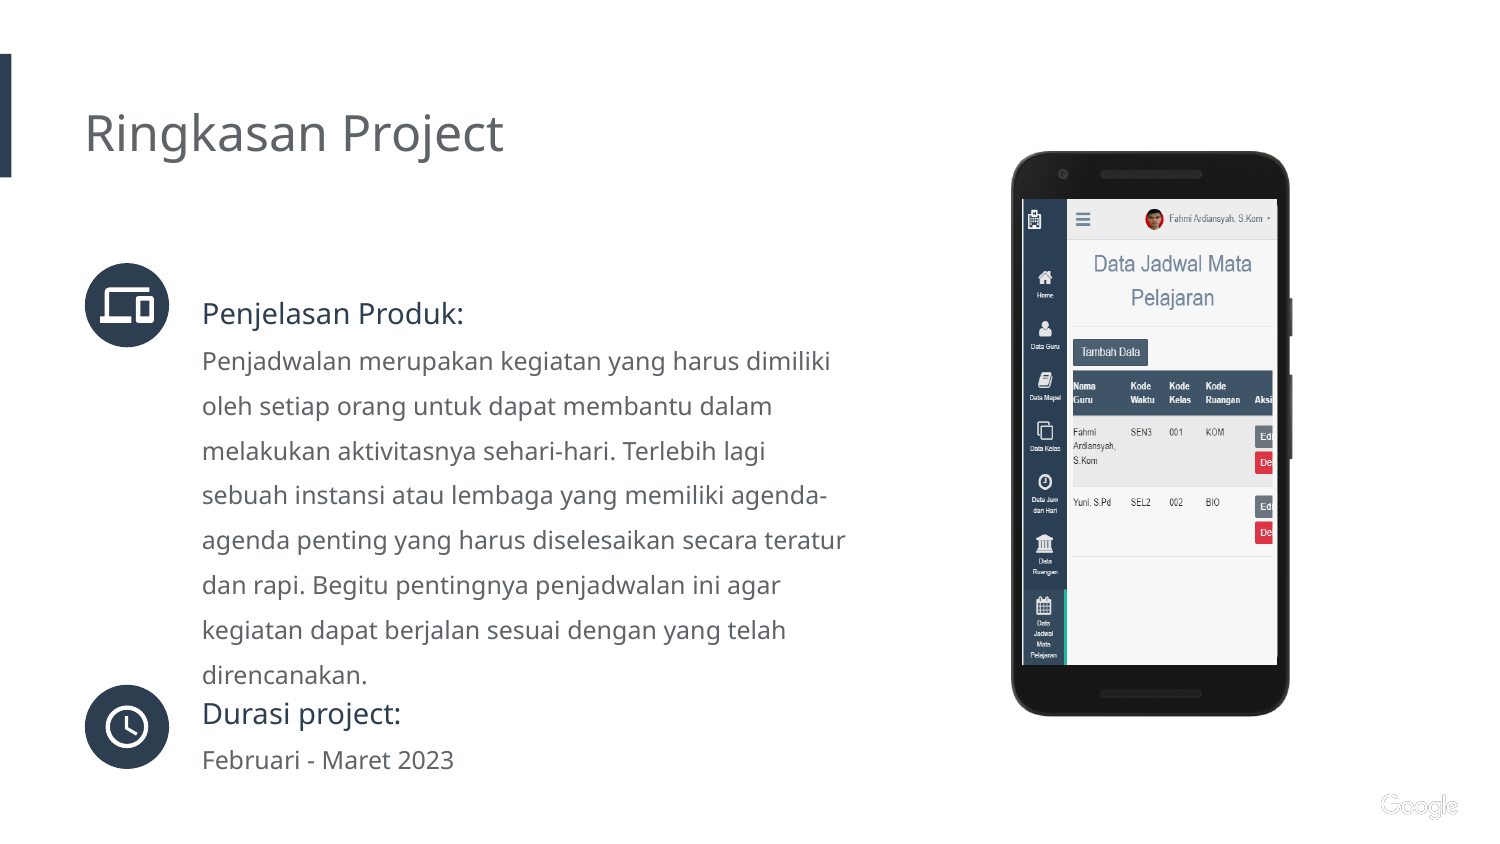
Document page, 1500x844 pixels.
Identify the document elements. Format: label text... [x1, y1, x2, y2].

text_box [135, 296, 154, 323]
text_box [84, 263, 170, 348]
picture [1381, 794, 1458, 820]
text_box [100, 287, 150, 323]
text_box [105, 705, 149, 749]
text_box Durasi project: Februari - Maret 2023 [201, 662, 768, 790]
text_box [84, 684, 170, 769]
picture [1005, 144, 1296, 728]
text_box Ringkasan Project [84, 85, 1095, 176]
text_box Penjelasan Produk: Penjadwalan merupakan kegiatan yang harus dimiliki oleh setiap orang untuk dapat membantu dalam melakukan aktivitasnya sehari-hari. Terlebih lagi sebuah instansi atau lembaga yang memiliki agenda-agenda penting yang harus diselesaikan secara teratur dan rapi. Begitu pentingnya penjadwalan ini agar kegiatan dapat berjalan sesuai dengan yang telah direncanakan. [201, 263, 873, 705]
